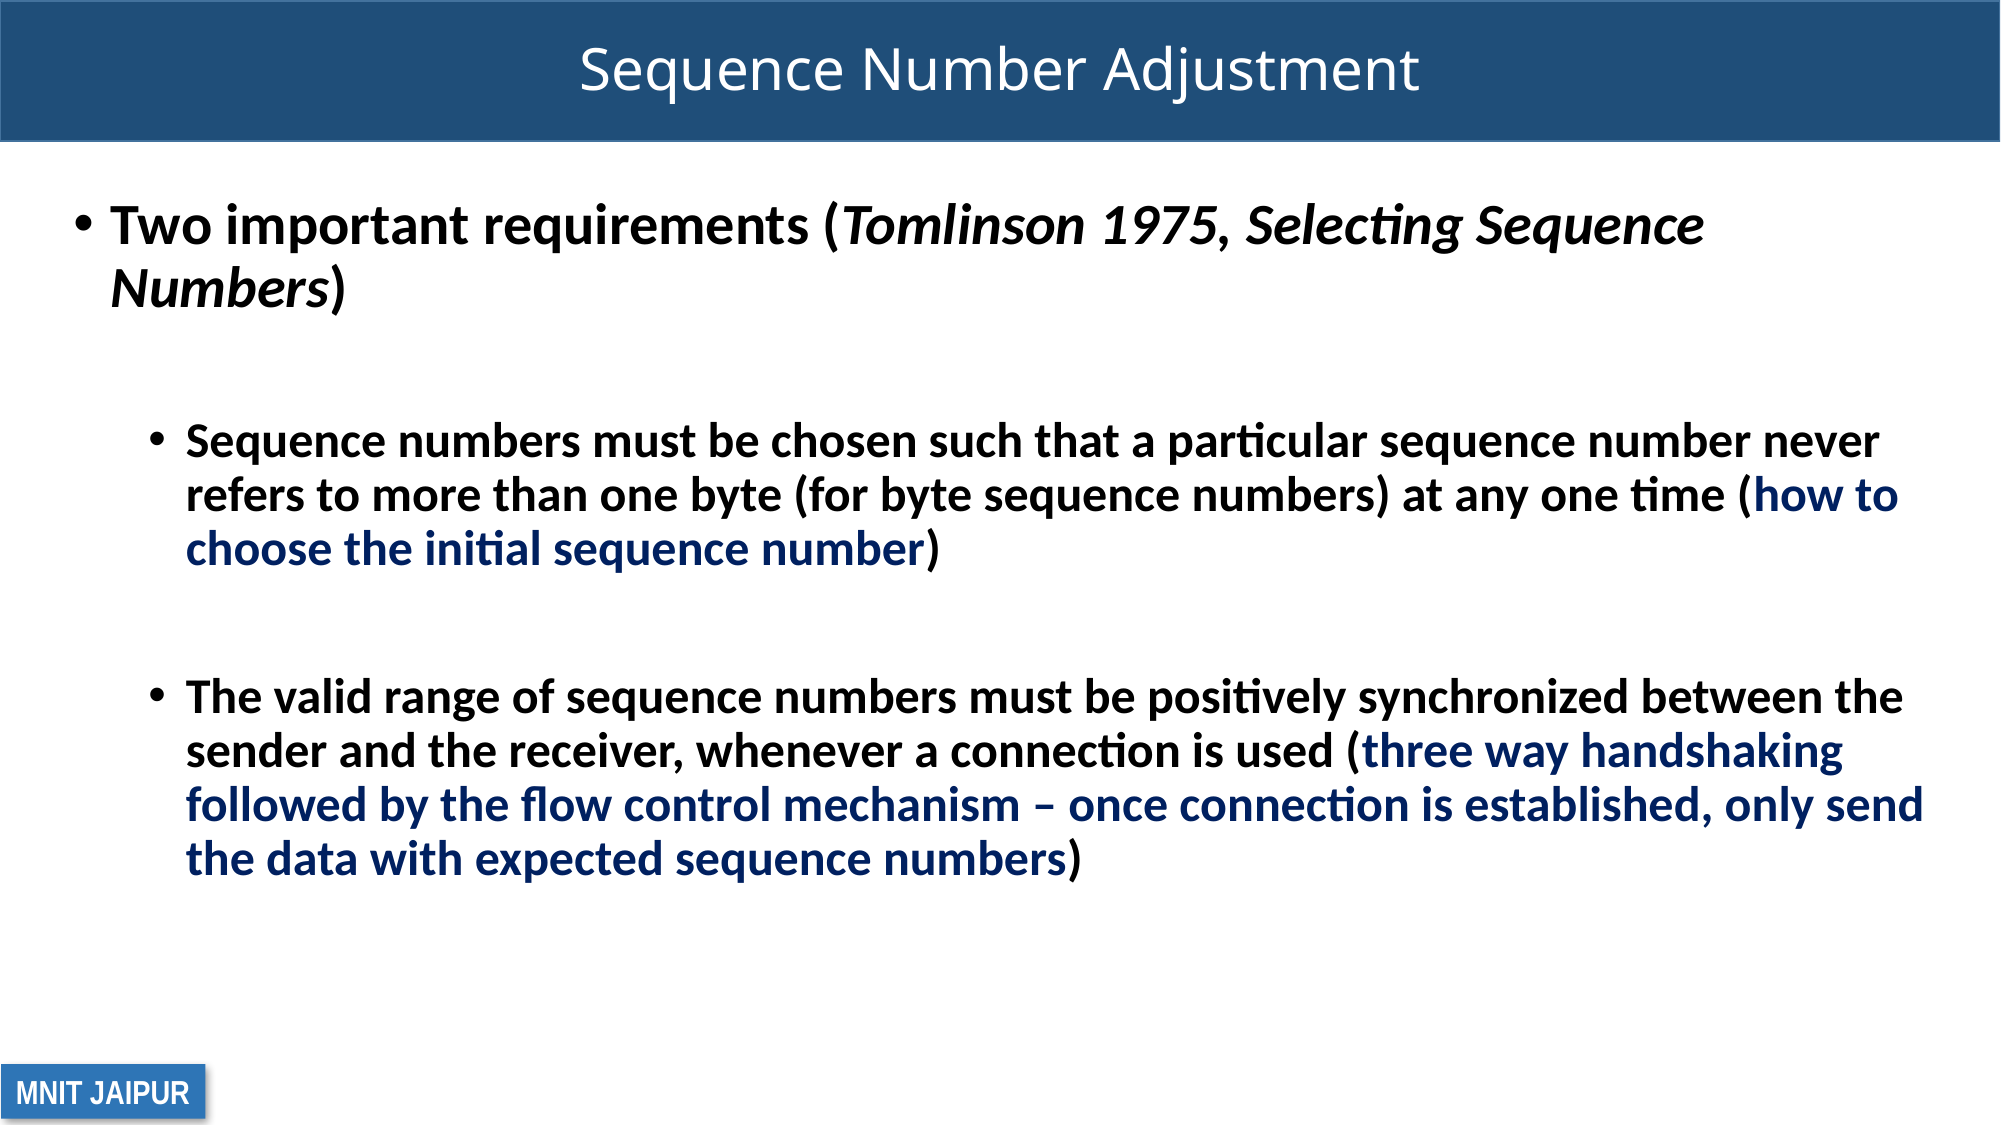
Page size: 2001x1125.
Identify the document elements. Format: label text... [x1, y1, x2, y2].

list Two important requirements (Tomlinson 1975, Selecting Sequence Numbers) Sequence numbers must be chosen such that a particular sequence number never refers to more than one byte (for byte sequence numbers) at any one time (how to choose the initial sequence number) The valid range of sequence numbers must be positively synchronized between the sender and the receiver, whenever a connection is used (three way handshaking followed by the flow control mechanism – once connection is established, only send the data with expected sequence numbers) [58, 186, 1954, 1065]
title Sequence Number Adjustment [0, 1, 2000, 141]
